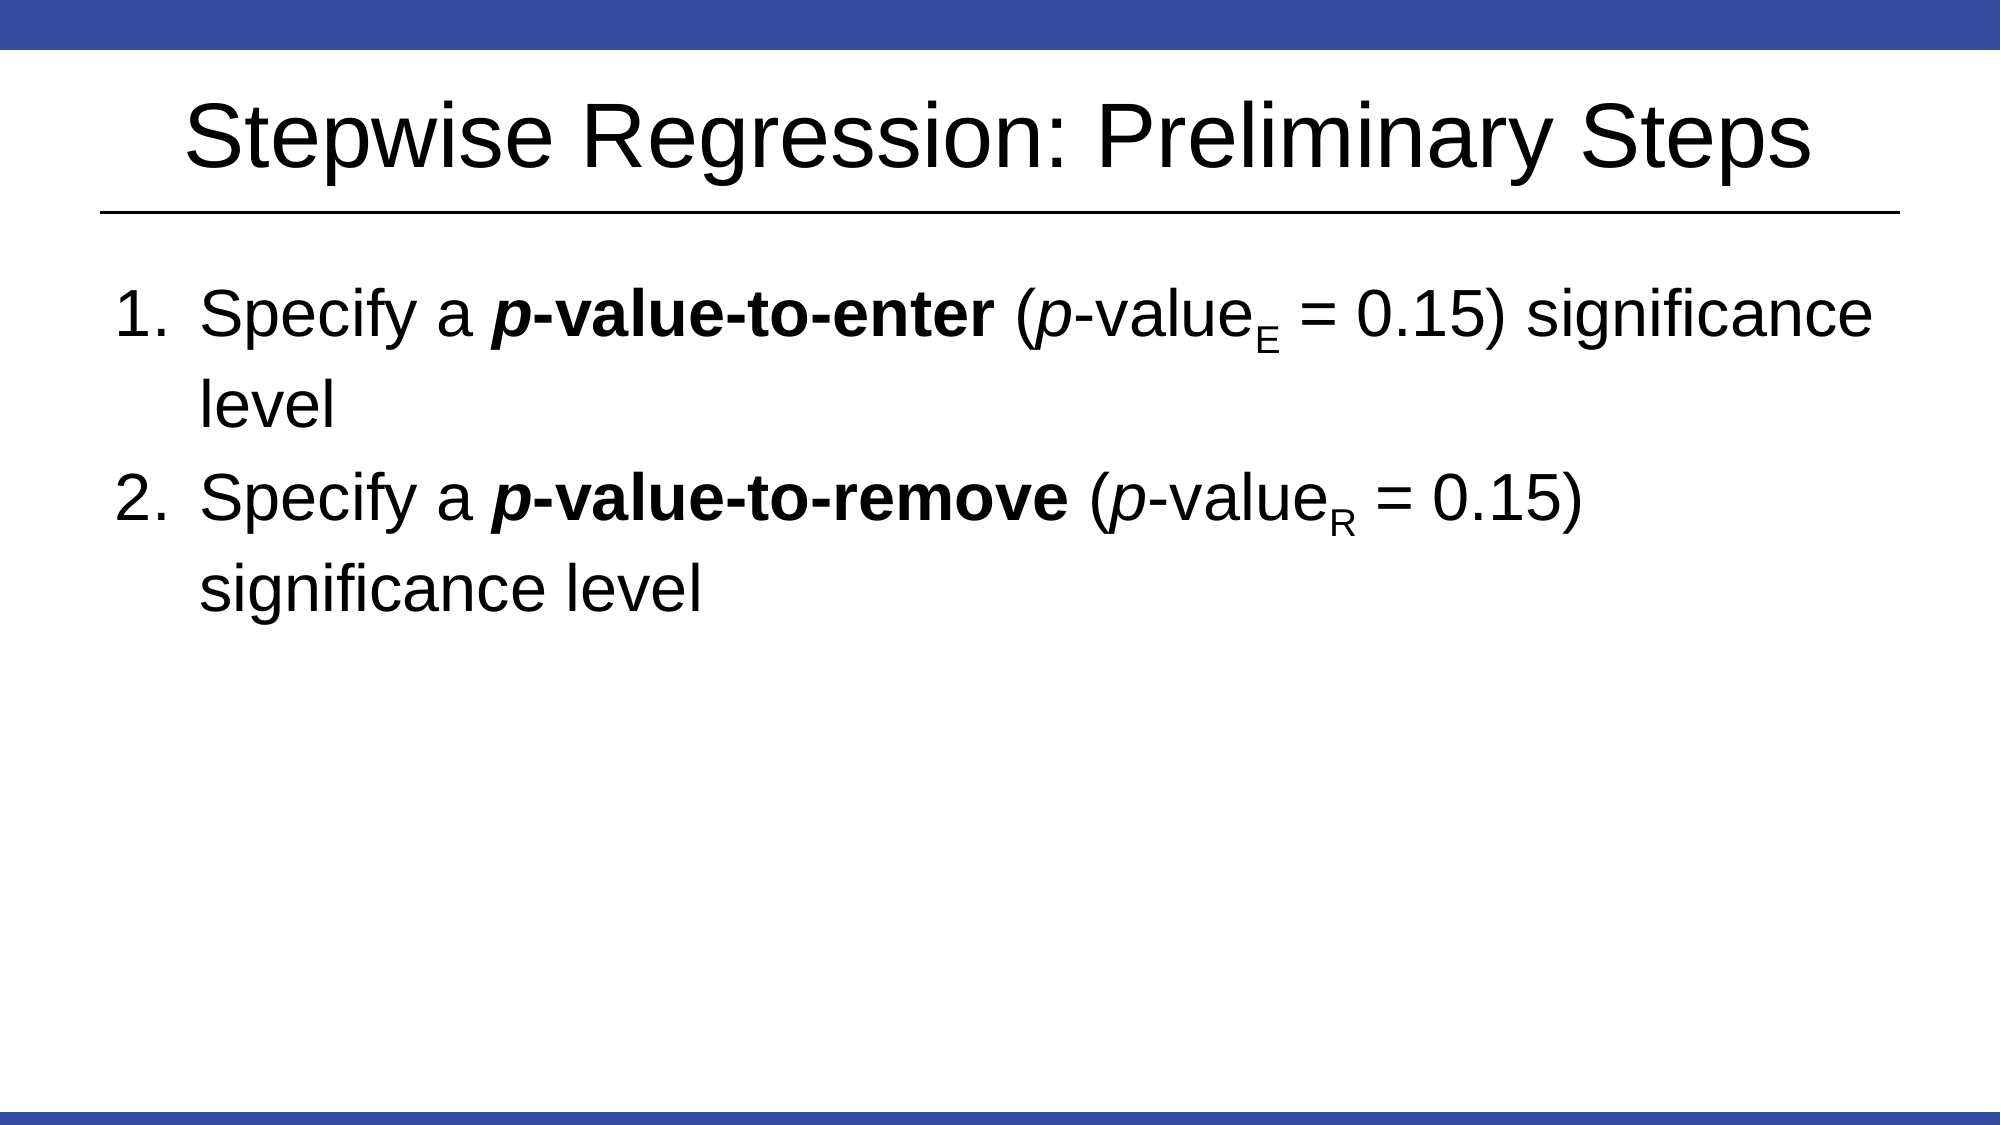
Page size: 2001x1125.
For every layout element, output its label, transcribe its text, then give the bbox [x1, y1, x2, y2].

title Stepwise Regression: Preliminary Steps [99, 37, 1900, 225]
list Specify a p-value-to-enter (p-valueE = 0.15) significance level Specify a p-value-to-remove (p-valueR = 0.15) significance level [99, 262, 1900, 1005]
